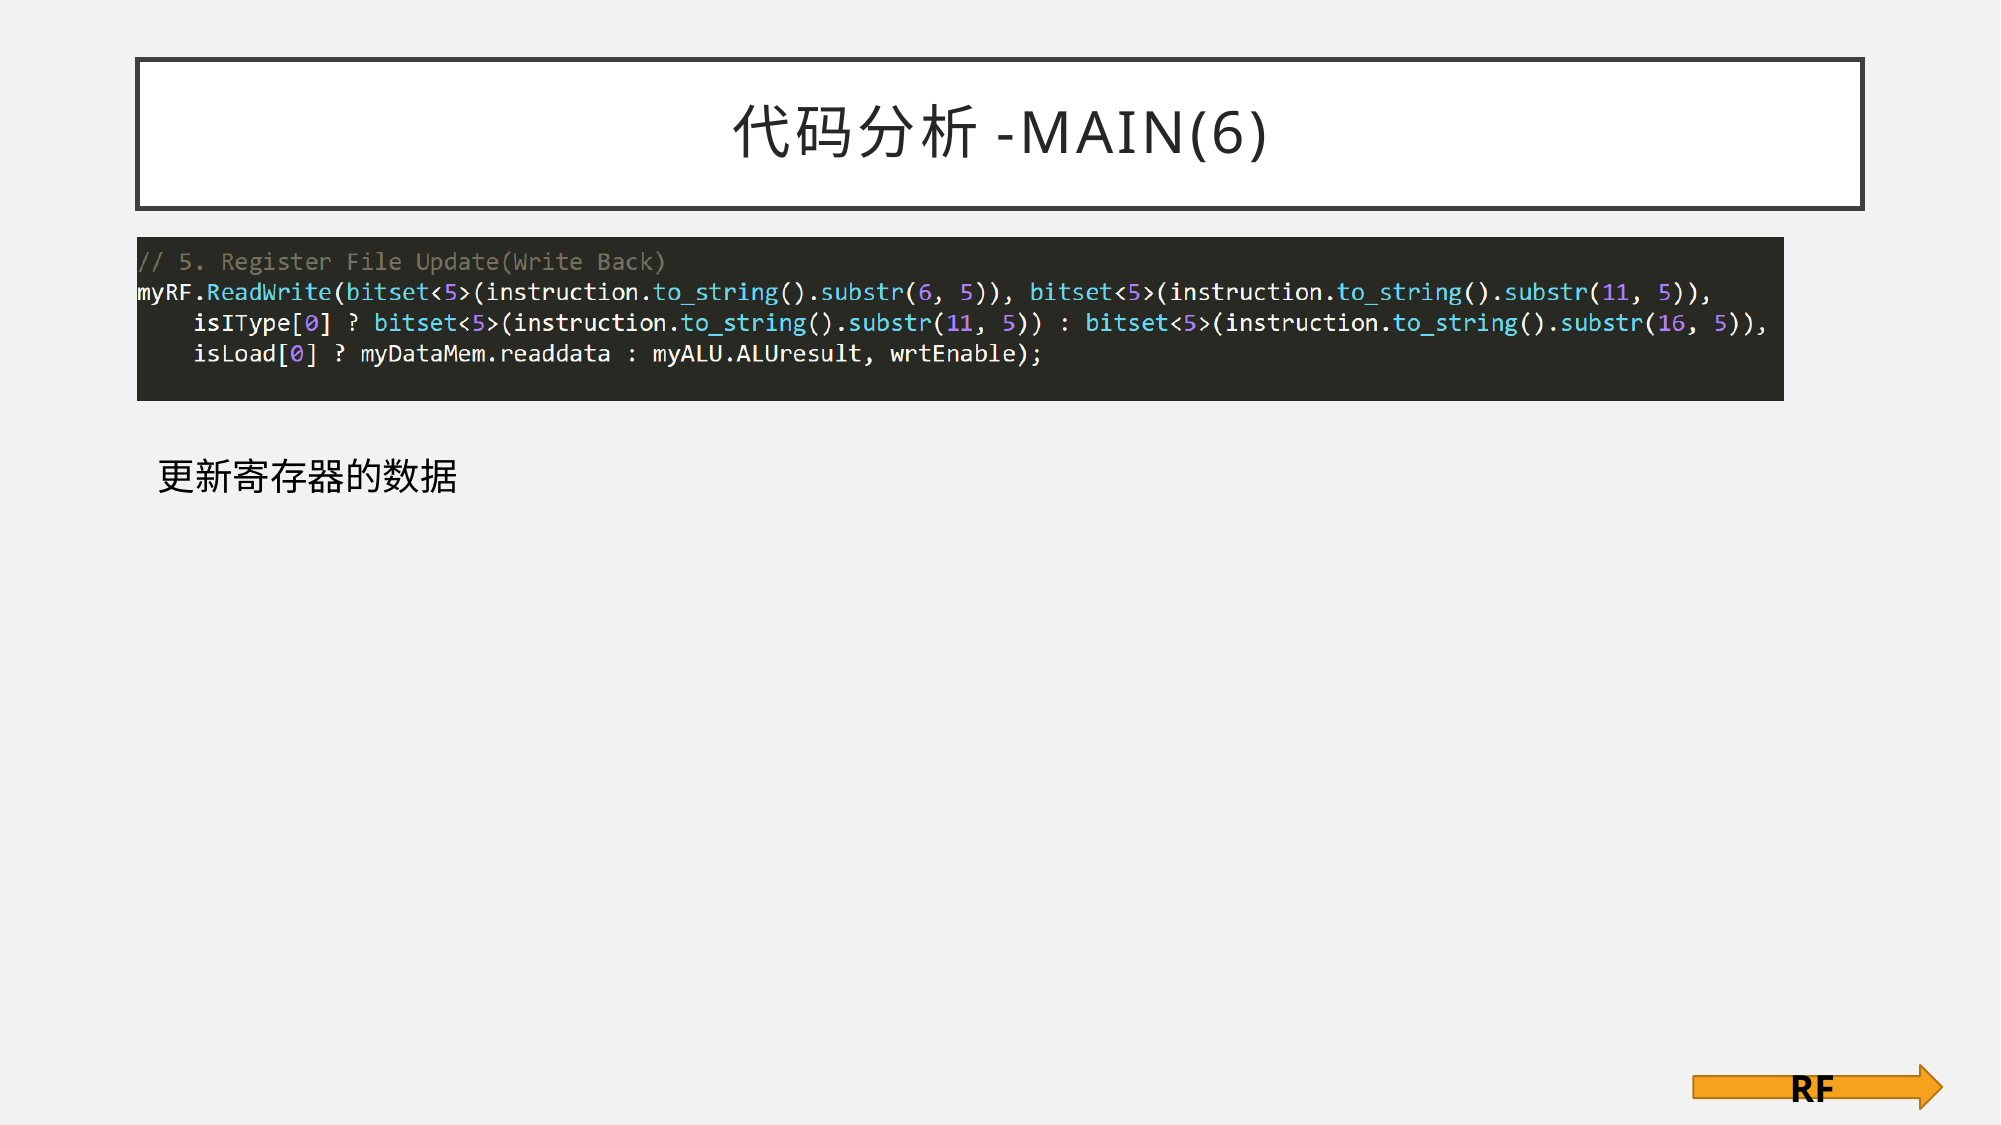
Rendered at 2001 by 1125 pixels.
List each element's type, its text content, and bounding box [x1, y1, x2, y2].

title 代码分析-main(6) [135, 57, 1865, 211]
text_box RF [1692, 1064, 1943, 1111]
text_box 更新寄存器的数据 [142, 445, 1784, 506]
picture [137, 237, 1784, 401]
